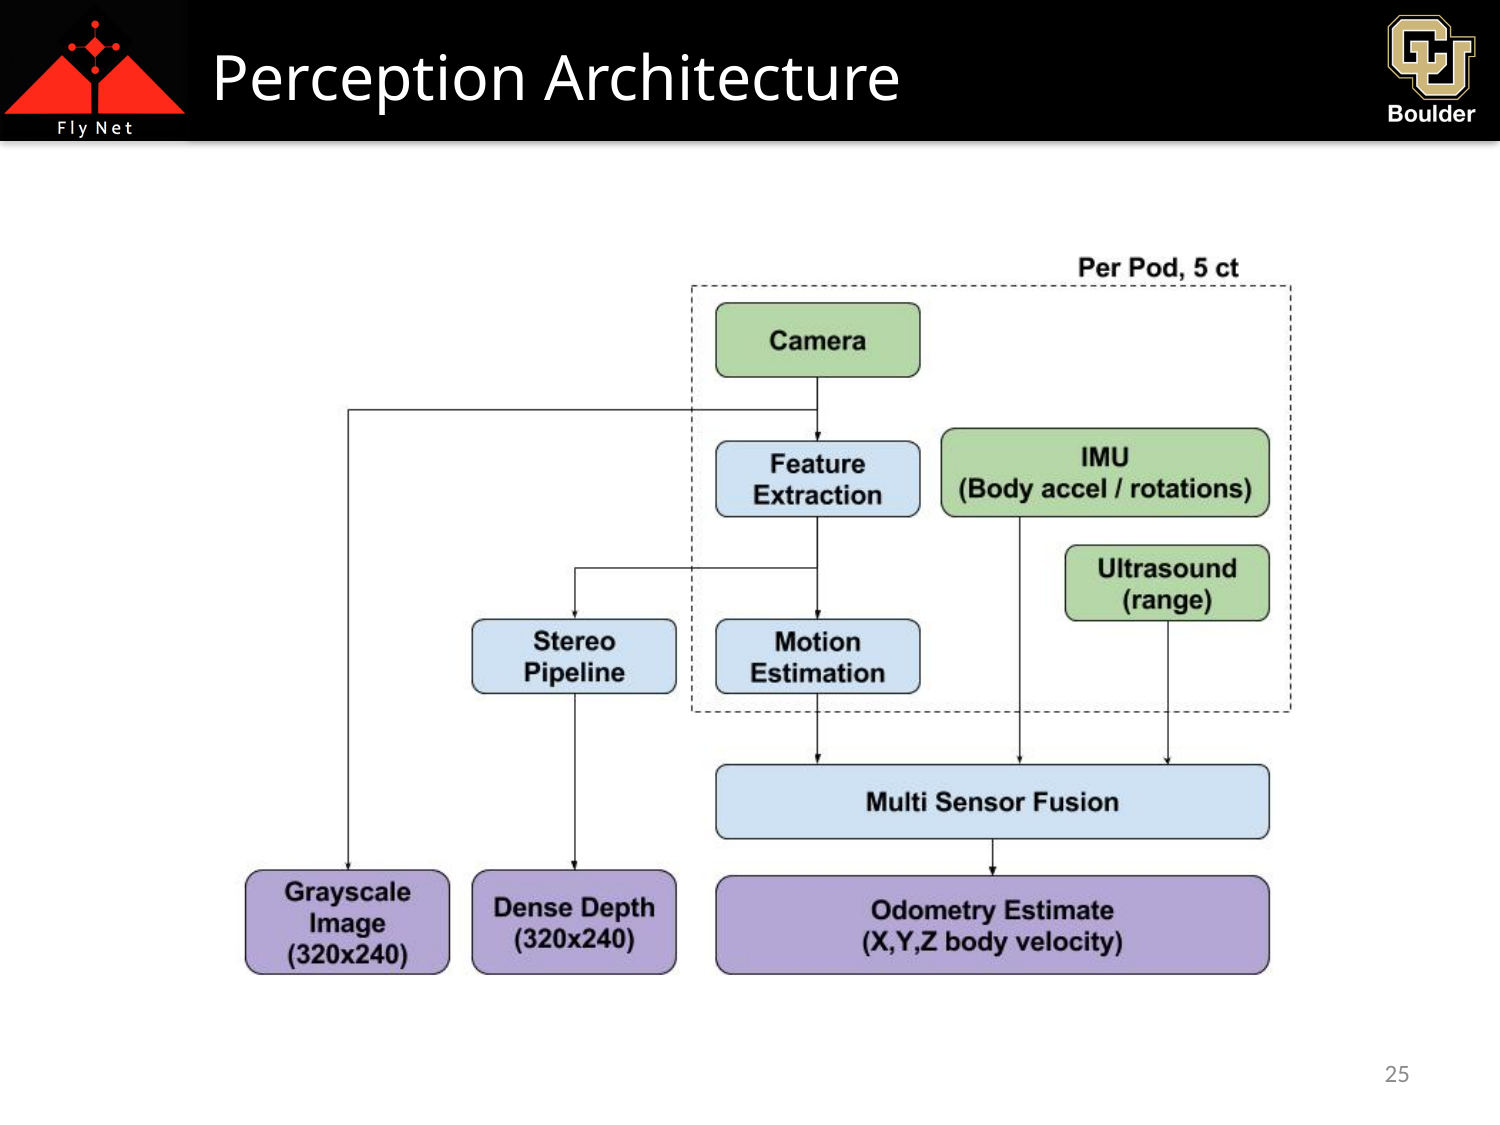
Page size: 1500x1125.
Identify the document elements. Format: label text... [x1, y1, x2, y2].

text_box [0, 0, 1500, 139]
slide_number 25 [1074, 1042, 1425, 1103]
picture [64, 176, 1303, 985]
